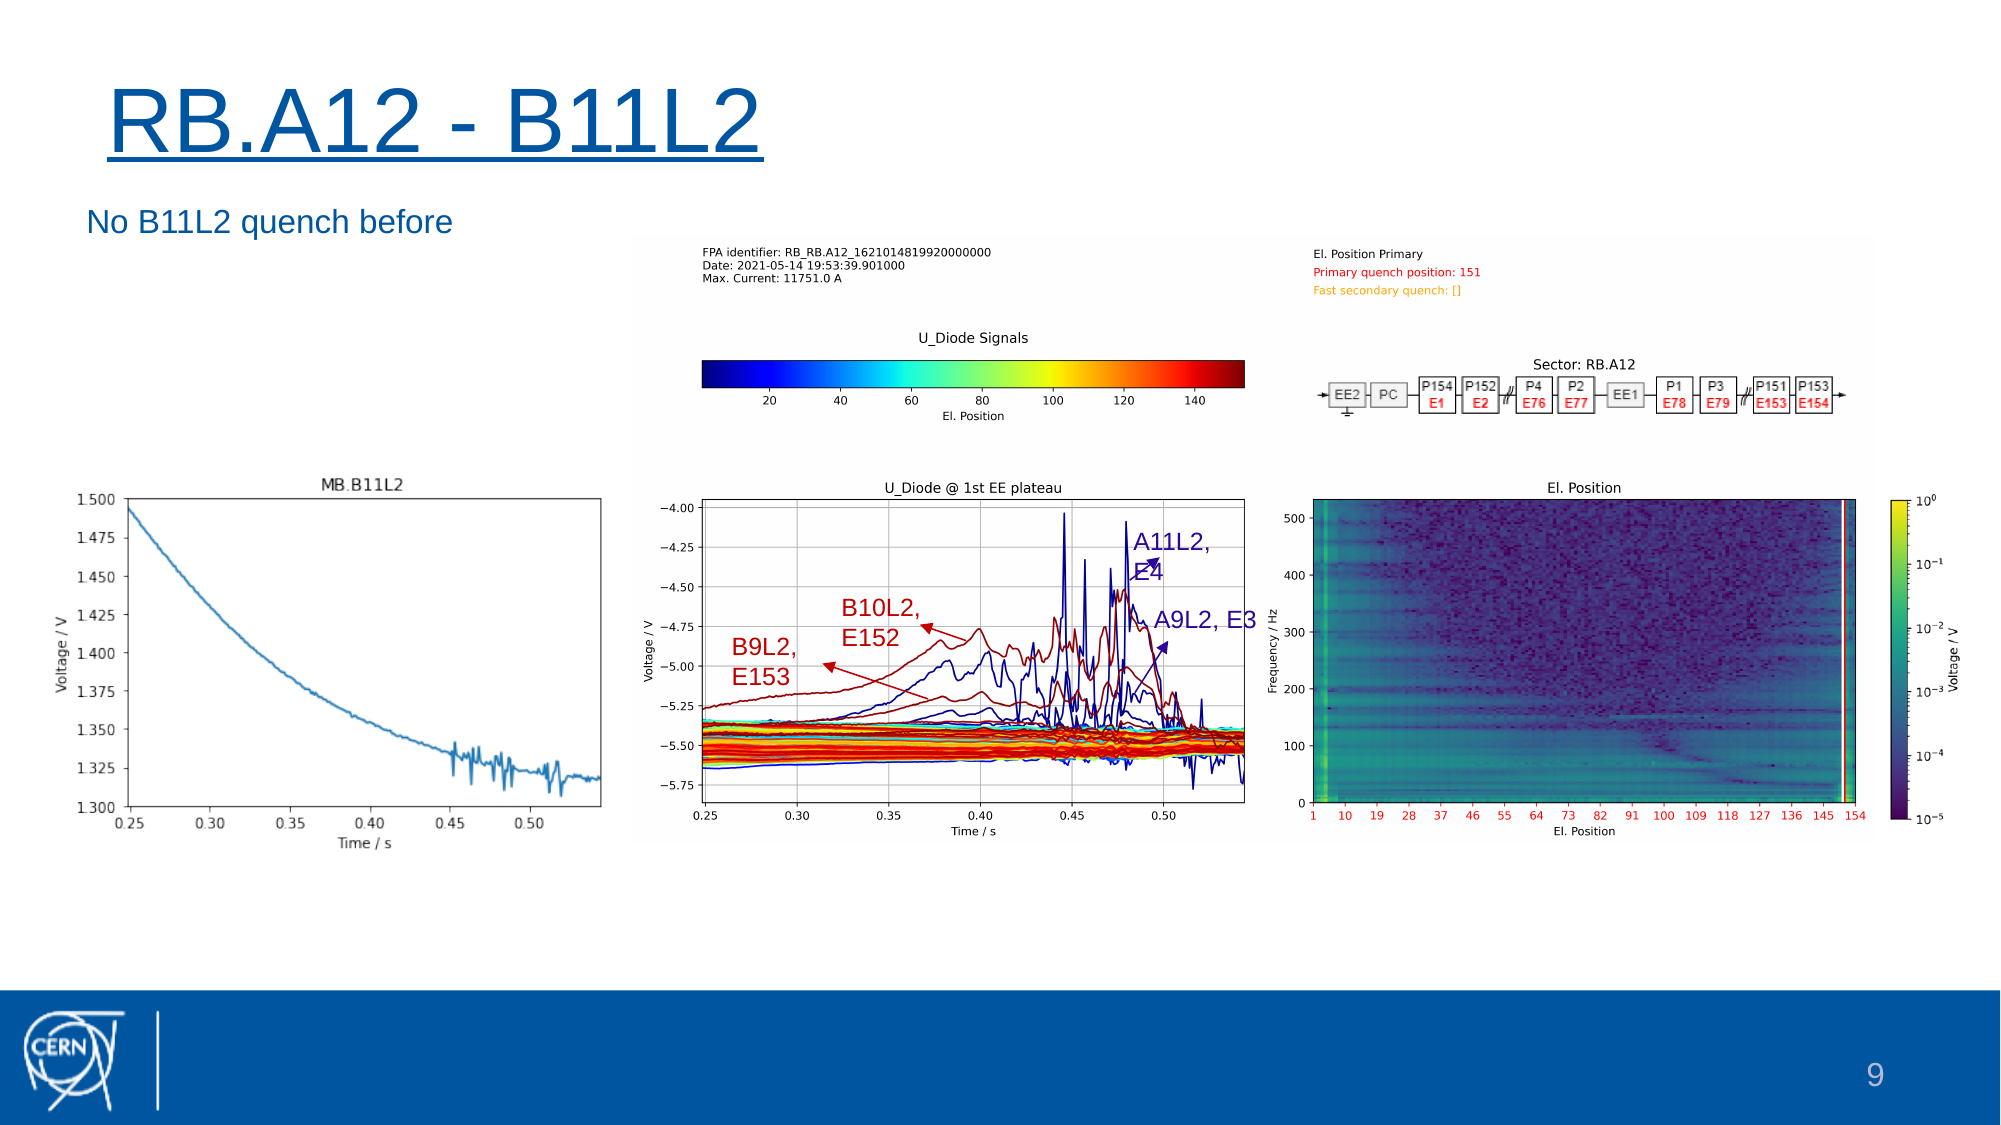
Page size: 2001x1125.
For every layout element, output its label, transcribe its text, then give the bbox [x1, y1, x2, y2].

text_box No B11L2 quench before [71, 192, 673, 248]
picture [1875, 480, 1967, 836]
title RB.A12 - B11L2 [99, 38, 1900, 193]
slide_number 9 [1790, 1042, 1900, 1103]
picture [47, 467, 609, 860]
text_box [630, 234, 1876, 844]
